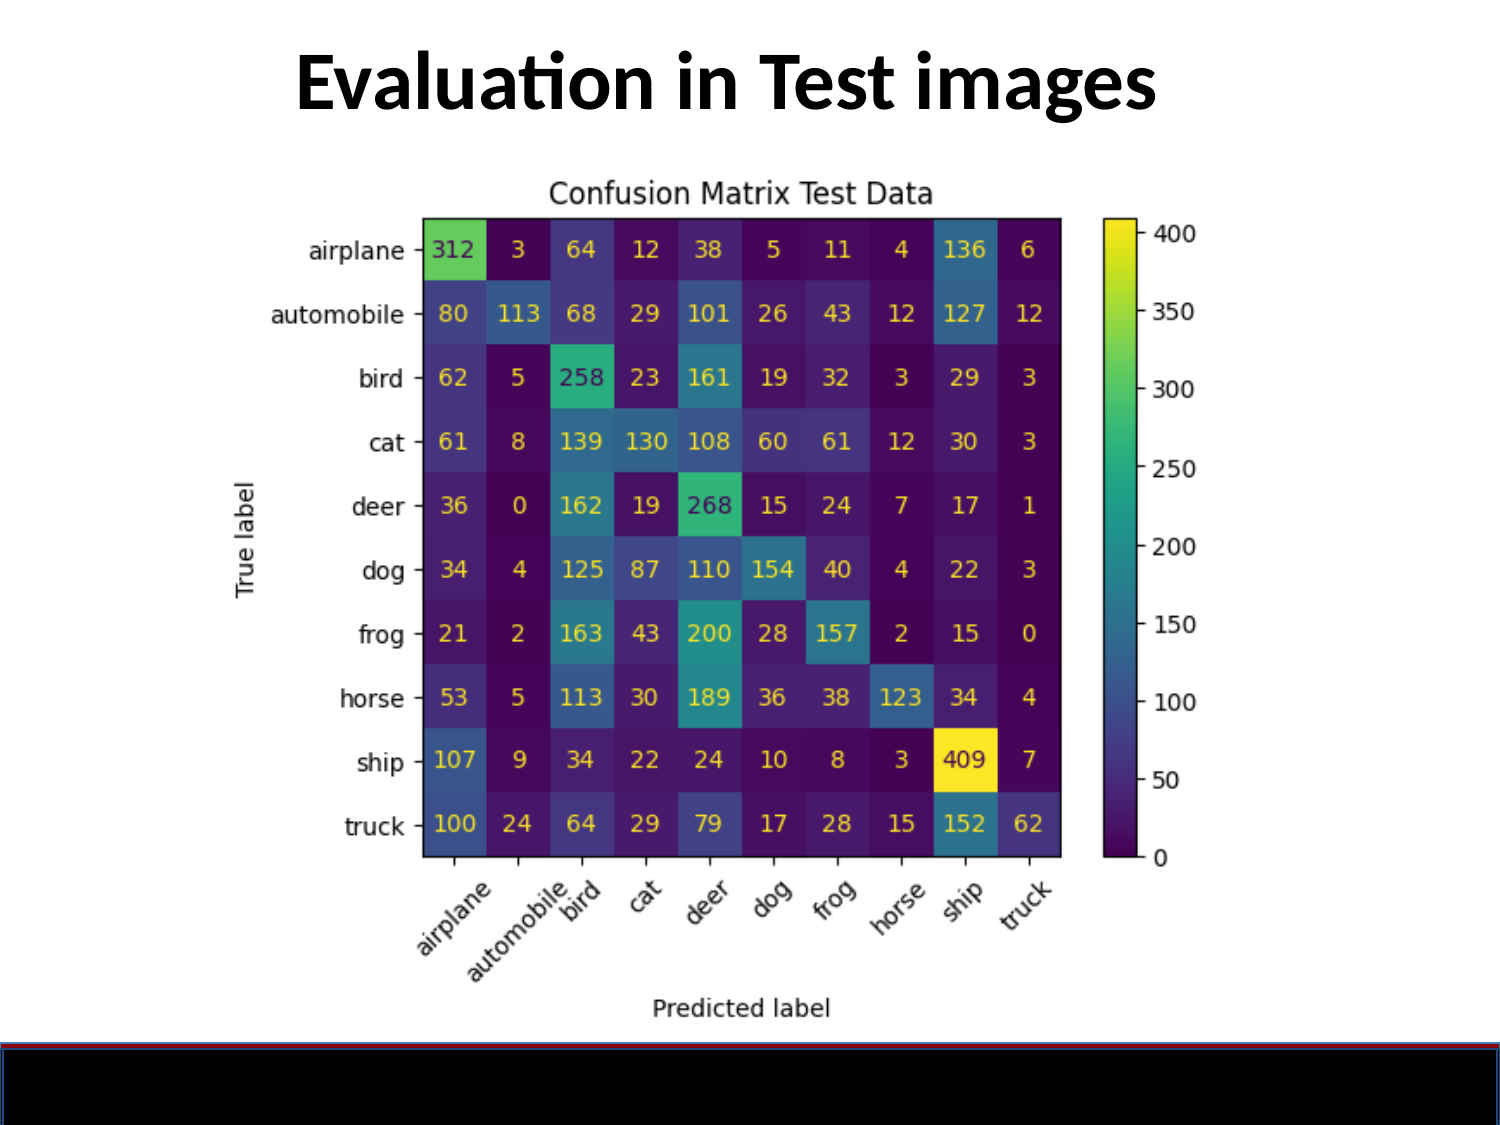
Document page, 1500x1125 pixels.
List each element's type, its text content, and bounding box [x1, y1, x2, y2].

picture [0, 163, 1500, 1042]
title Evaluation in Test images [295, 26, 1330, 214]
